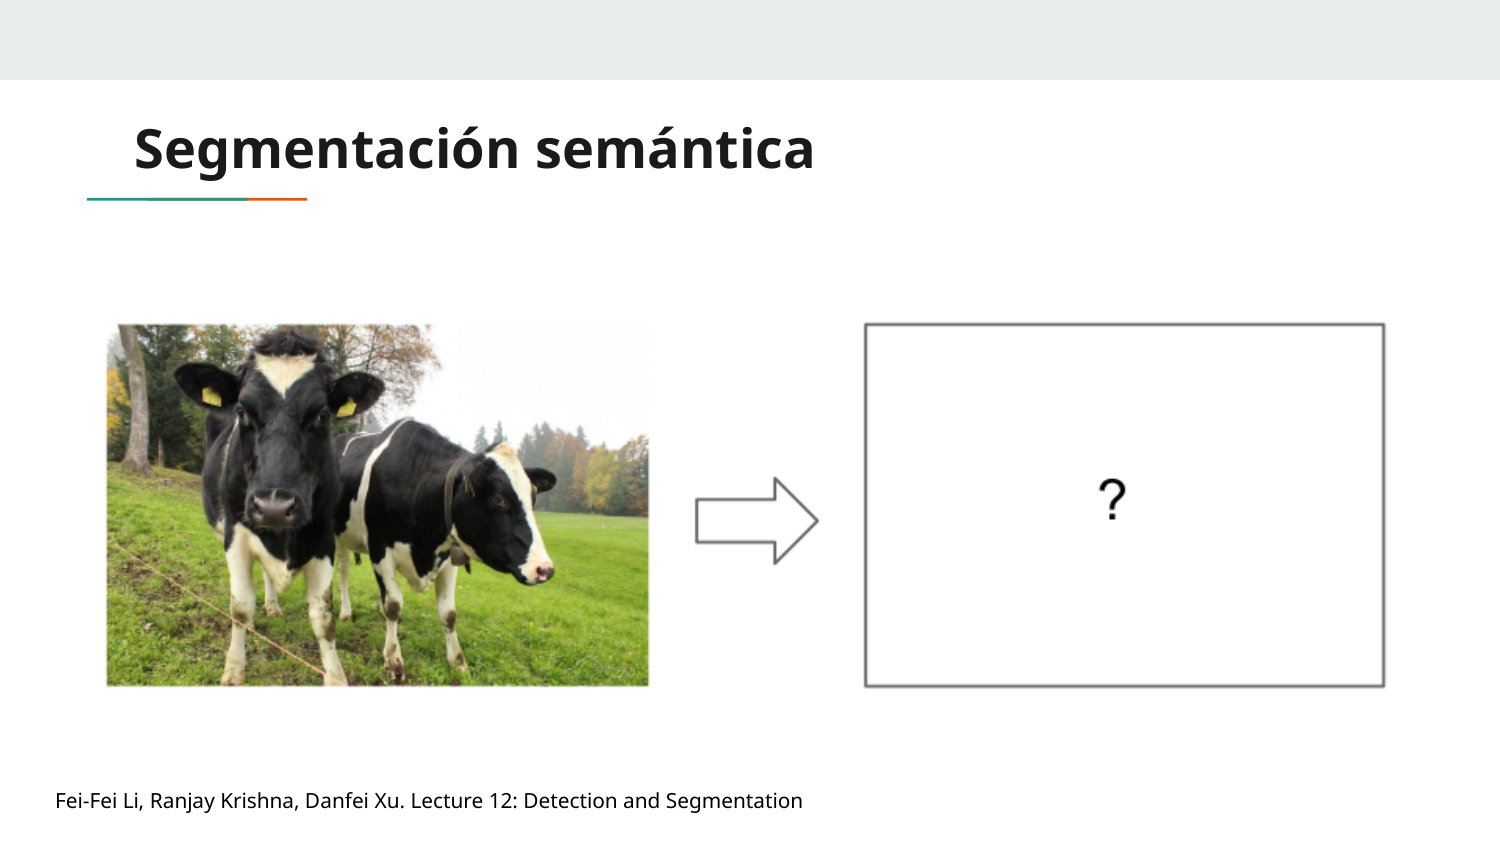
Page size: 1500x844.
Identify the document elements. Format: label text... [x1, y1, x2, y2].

picture [87, 277, 1399, 707]
title Segmentación semántica [119, 99, 1381, 187]
text_box Fei-Fei Li, Ranjay Krishna, Danfei Xu. Lecture 12: Detection and Segmentation [40, 774, 1437, 825]
